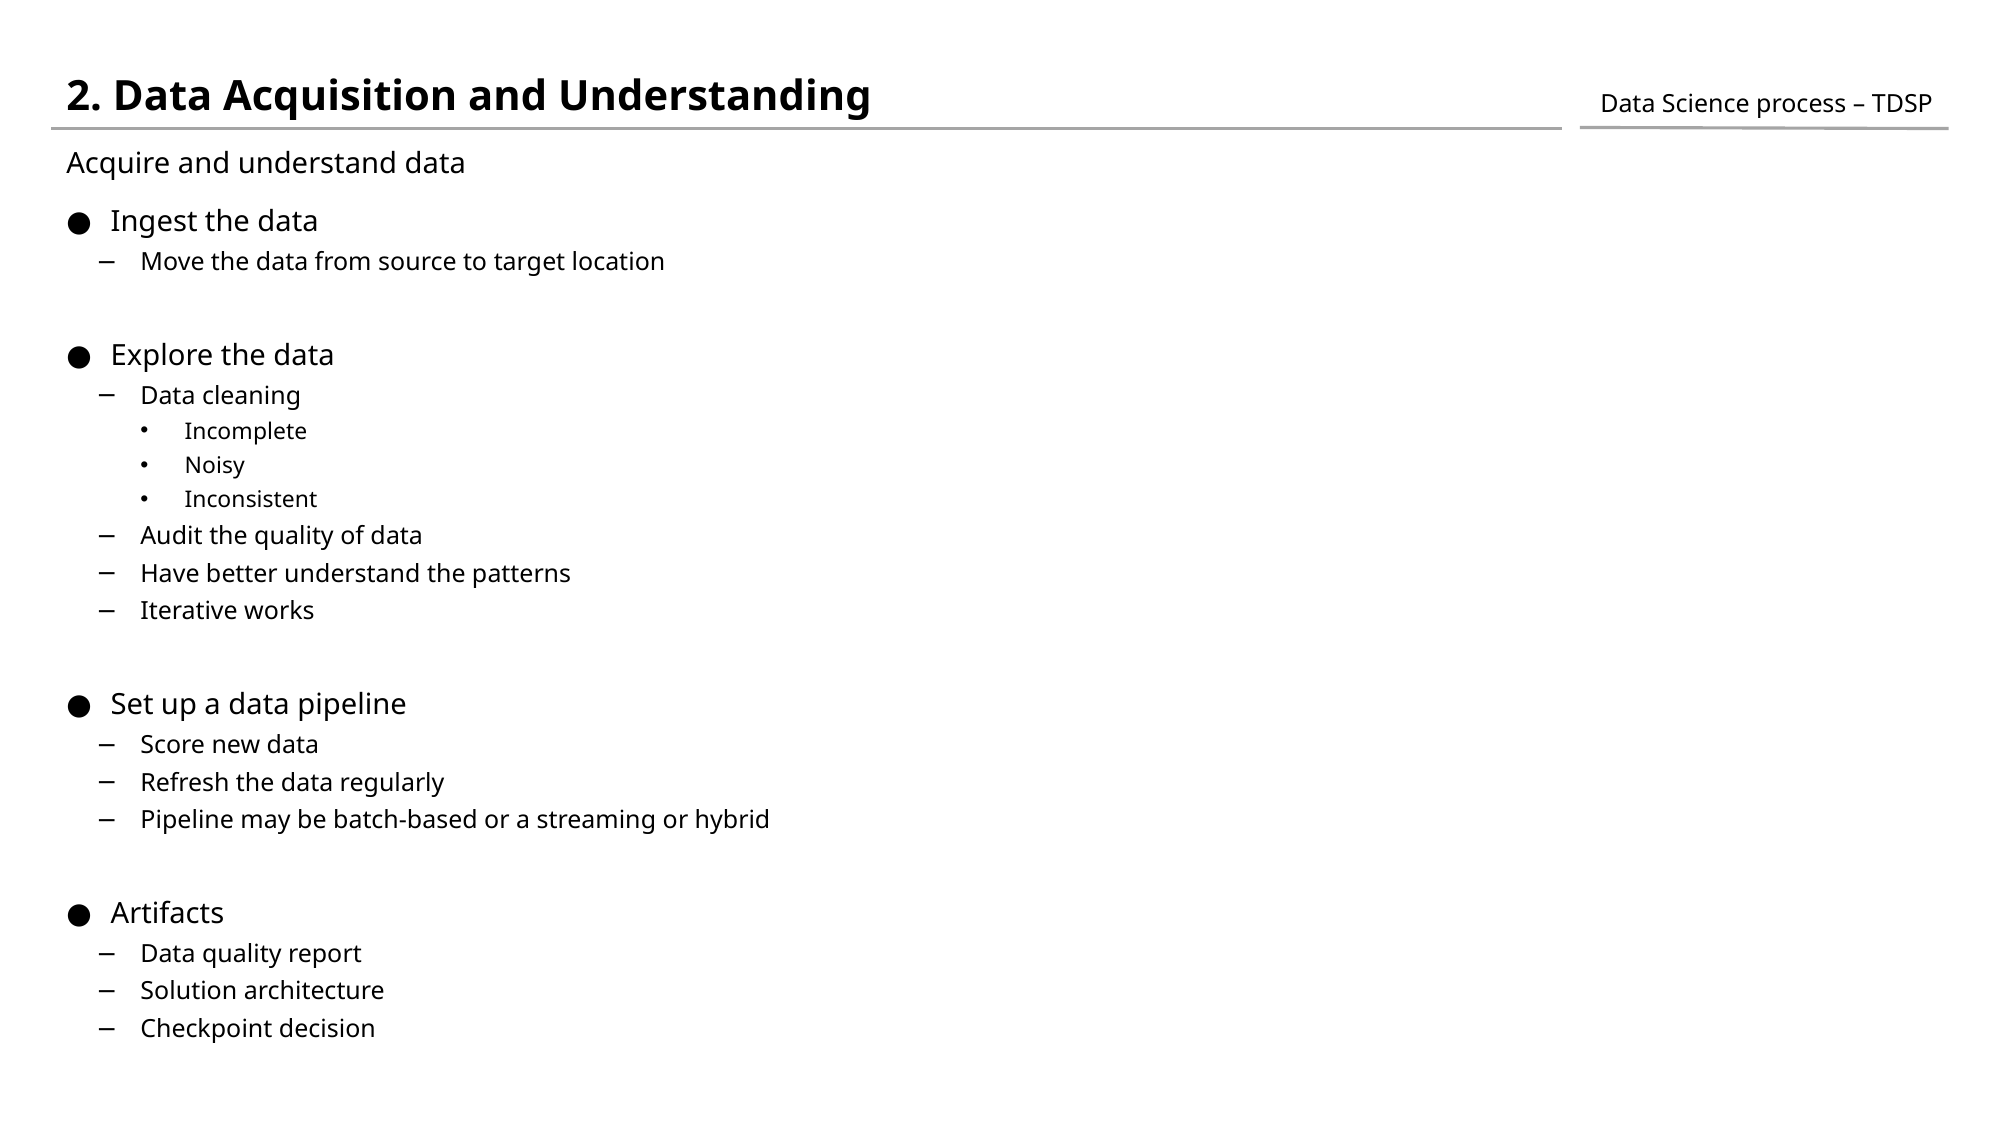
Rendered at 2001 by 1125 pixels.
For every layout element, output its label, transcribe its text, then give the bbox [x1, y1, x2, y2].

list Data Science process – TDSP [1579, 81, 1949, 128]
list Acquire and understand data [51, 128, 1949, 199]
list Ingest the data Move the data from source to target location Explore the data Data cleaning Incomplete Noisy Inconsistent Audit the quality of data Have better understand the patterns Iterative works Set up a data pipeline Score new data Refresh the data regularly Pipeline may be batch-based or a streaming or hybrid Artifacts Data quality report Solution architecture Checkpoint decision [51, 199, 1949, 1052]
title 2. Data Acquisition and Understanding [51, 59, 1563, 128]
